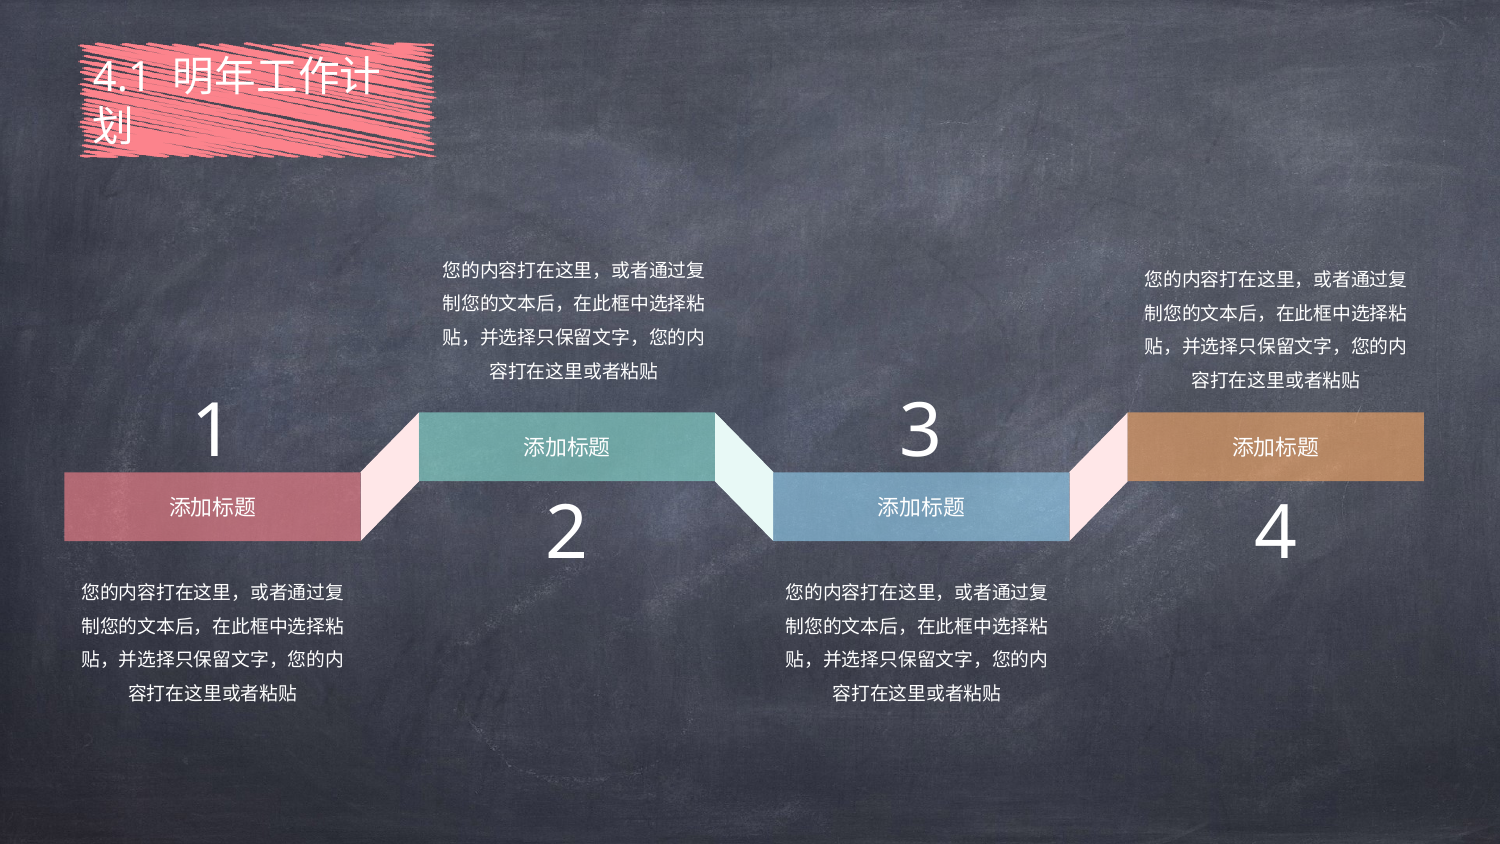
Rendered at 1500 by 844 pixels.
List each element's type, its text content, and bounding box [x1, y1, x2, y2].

text_box 添加标题 [418, 412, 715, 482]
text_box [715, 412, 774, 541]
text_box [1069, 413, 1128, 541]
text_box 添加标题 [64, 472, 361, 542]
text_box 您的内容打在这里，或者通过复制您的文本后，在此框中选择粘贴，并选择只保留文字，您的内容打在这里或者粘贴 [770, 565, 1063, 709]
text_box 4 [1127, 483, 1424, 574]
text_box [360, 413, 419, 541]
text_box 您的内容打在这里，或者通过复制您的文本后，在此框中选择粘贴，并选择只保留文字，您的内容打在这里或者粘贴 [427, 243, 720, 386]
text_box 添加标题 [1127, 412, 1424, 482]
text_box 您的内容打在这里，或者通过复制您的文本后，在此框中选择粘贴，并选择只保留文字，您的内容打在这里或者粘贴 [1129, 252, 1422, 396]
text_box 3 [773, 381, 1070, 472]
text_box 2 [418, 483, 716, 574]
text_box 4.1 明年工作计划 [78, 42, 437, 158]
text_box 1 [64, 381, 361, 472]
picture [0, 0, 1500, 844]
text_box 您的内容打在这里，或者通过复制您的文本后，在此框中选择粘贴，并选择只保留文字，您的内容打在这里或者粘贴 [66, 565, 359, 709]
text_box 添加标题 [773, 472, 1070, 542]
